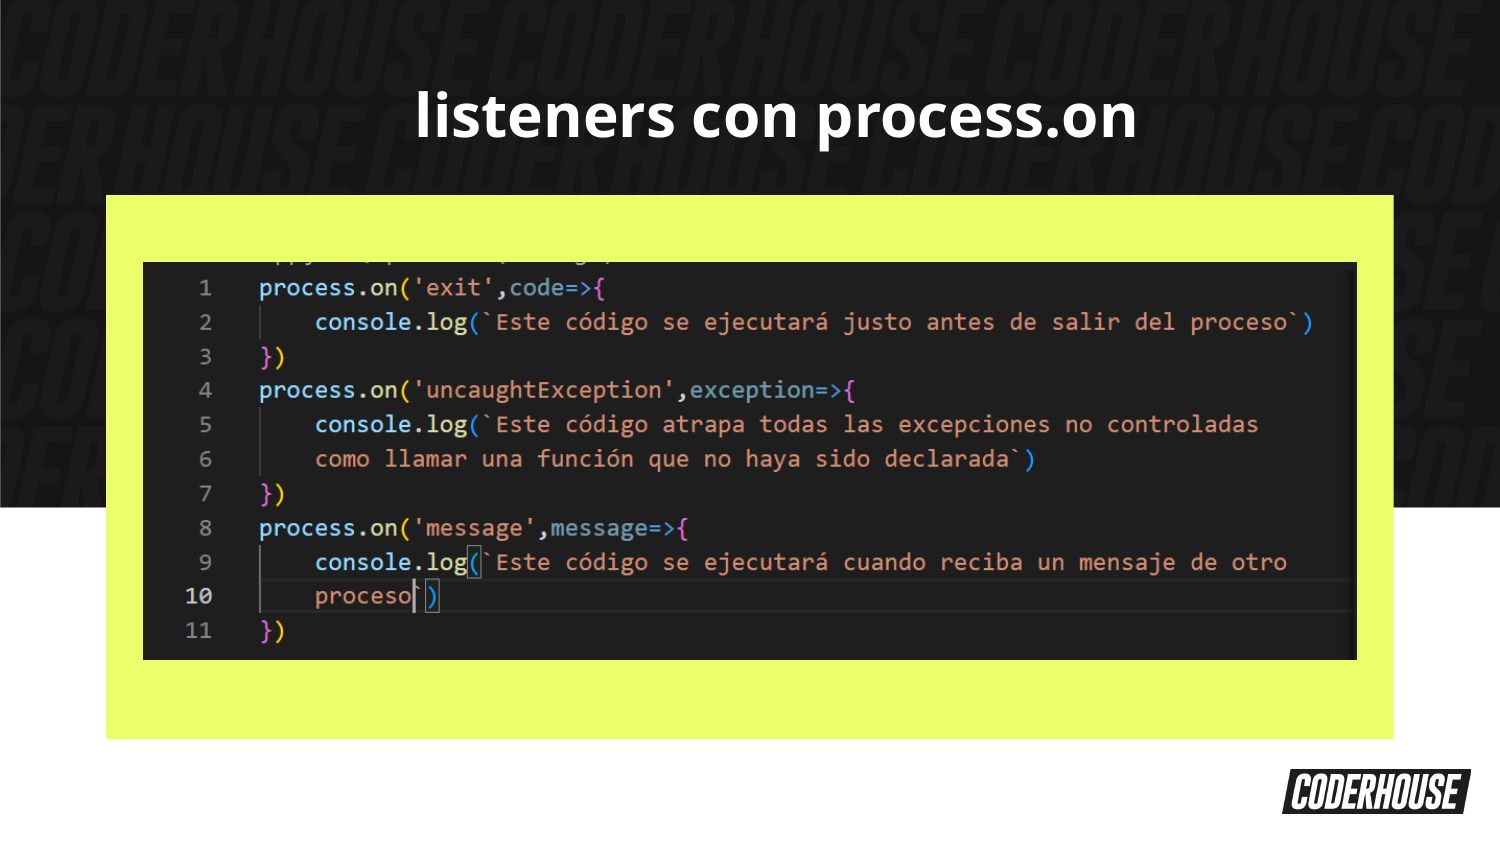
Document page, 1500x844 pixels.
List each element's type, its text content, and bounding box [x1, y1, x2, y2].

picture [0, 0, 1500, 844]
text_box listeners con process.on [78, 70, 1476, 166]
text_box [106, 195, 1394, 740]
